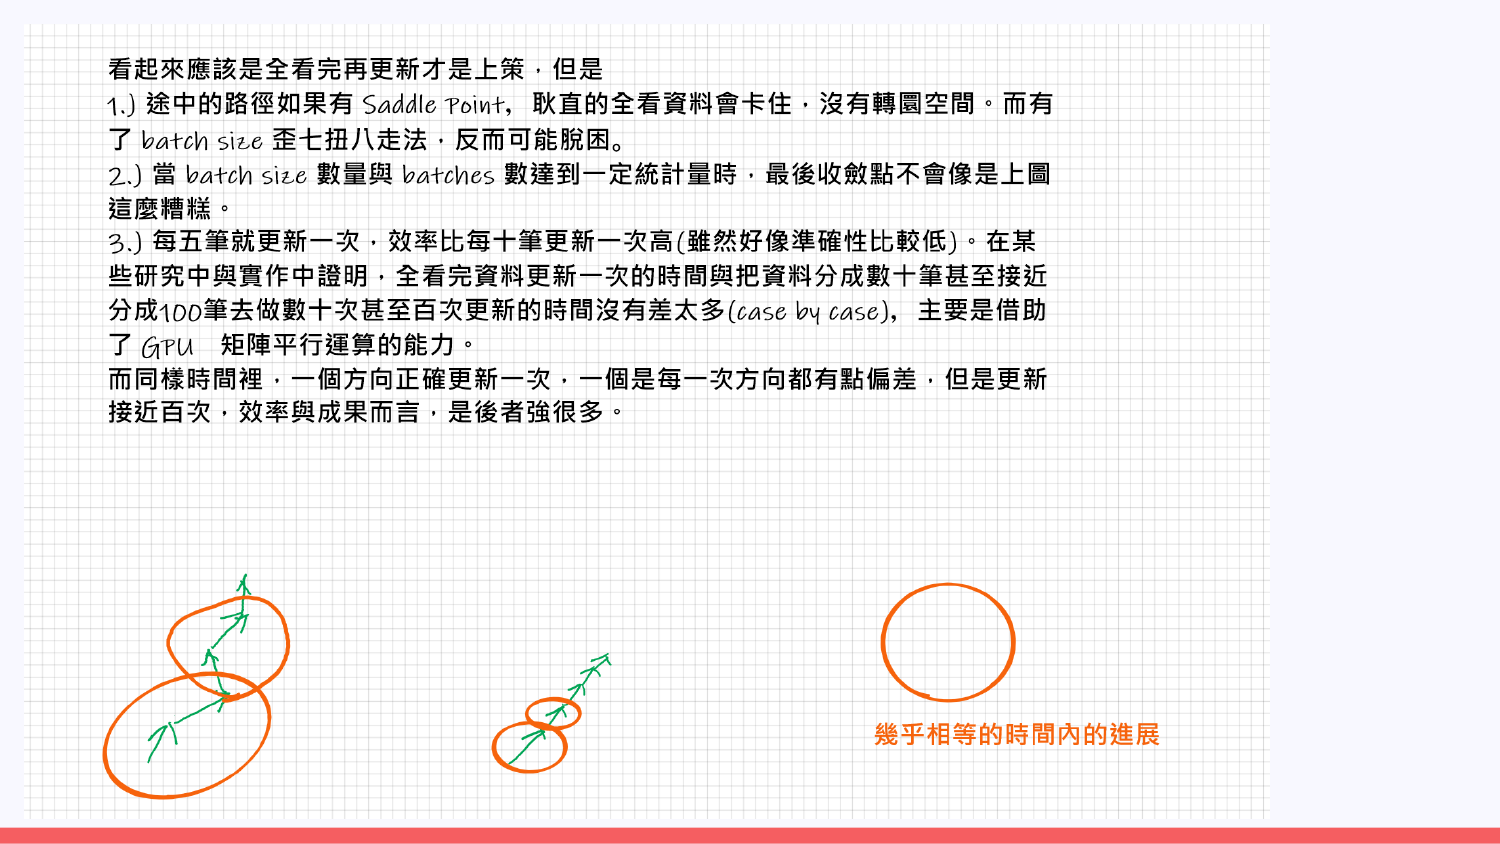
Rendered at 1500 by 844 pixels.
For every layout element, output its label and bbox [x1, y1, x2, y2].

picture [24, 24, 1271, 819]
